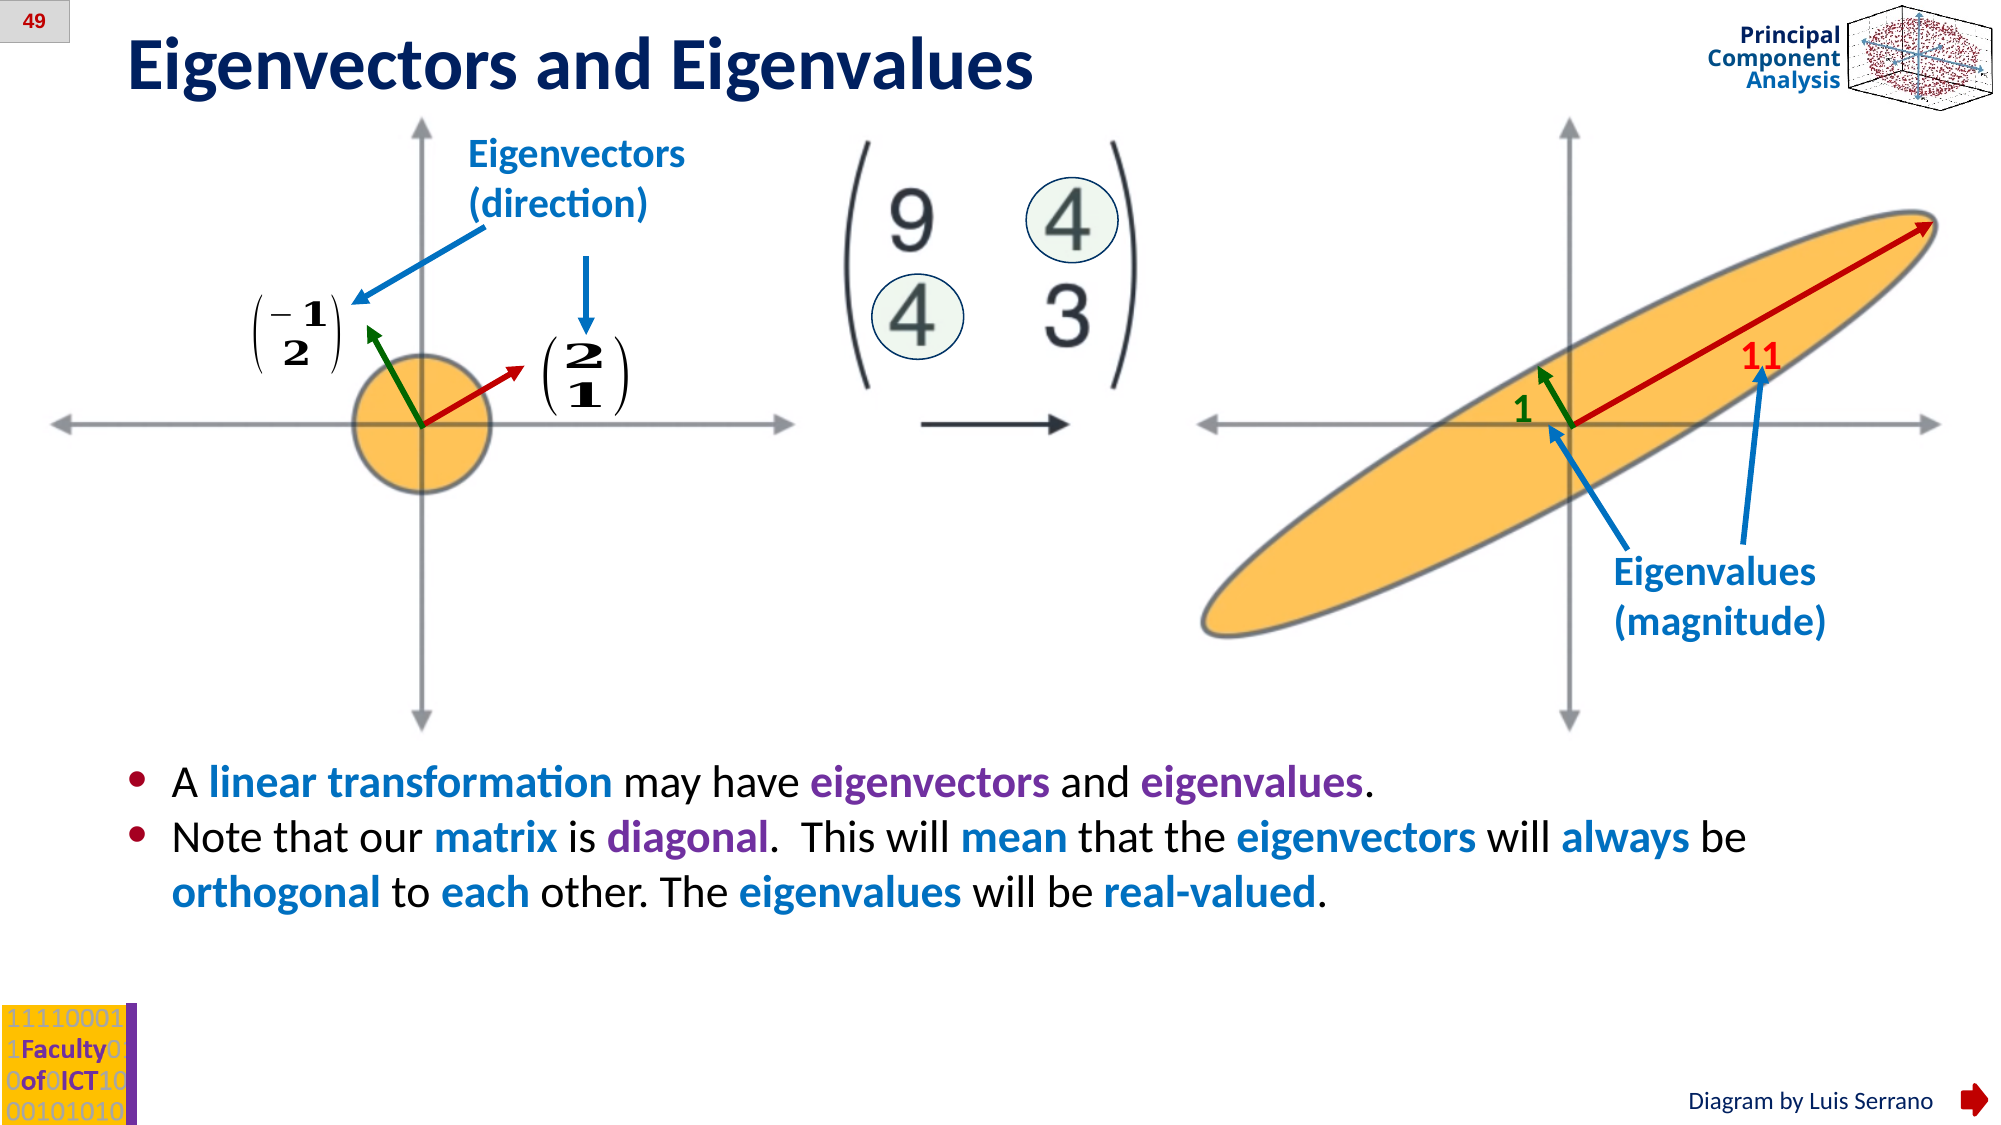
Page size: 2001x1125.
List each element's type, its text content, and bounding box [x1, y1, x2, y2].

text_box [350, 226, 486, 305]
picture [1847, 5, 1993, 111]
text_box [1742, 365, 1763, 545]
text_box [1537, 365, 1574, 429]
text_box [366, 324, 424, 429]
text_box 49 [0, 0, 70, 43]
picture [0, 112, 2000, 755]
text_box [1548, 424, 1629, 551]
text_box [427, 365, 525, 427]
list A linear transformation may have eigenvectors and eigenvalues. Note that our matrix is diagonal. This will mean that the eigenvectors will always be orthogonal to each other. The eigenvalues will be real-valued. [112, 766, 1913, 1008]
picture [0, 1003, 138, 1125]
text_box Diagram by Luis Serrano [1673, 1077, 1987, 1122]
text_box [1575, 218, 1932, 429]
text_box Principal Component Analysis [1688, 17, 1842, 101]
title Eigenvectors and Eigenvalues [112, 12, 1425, 111]
